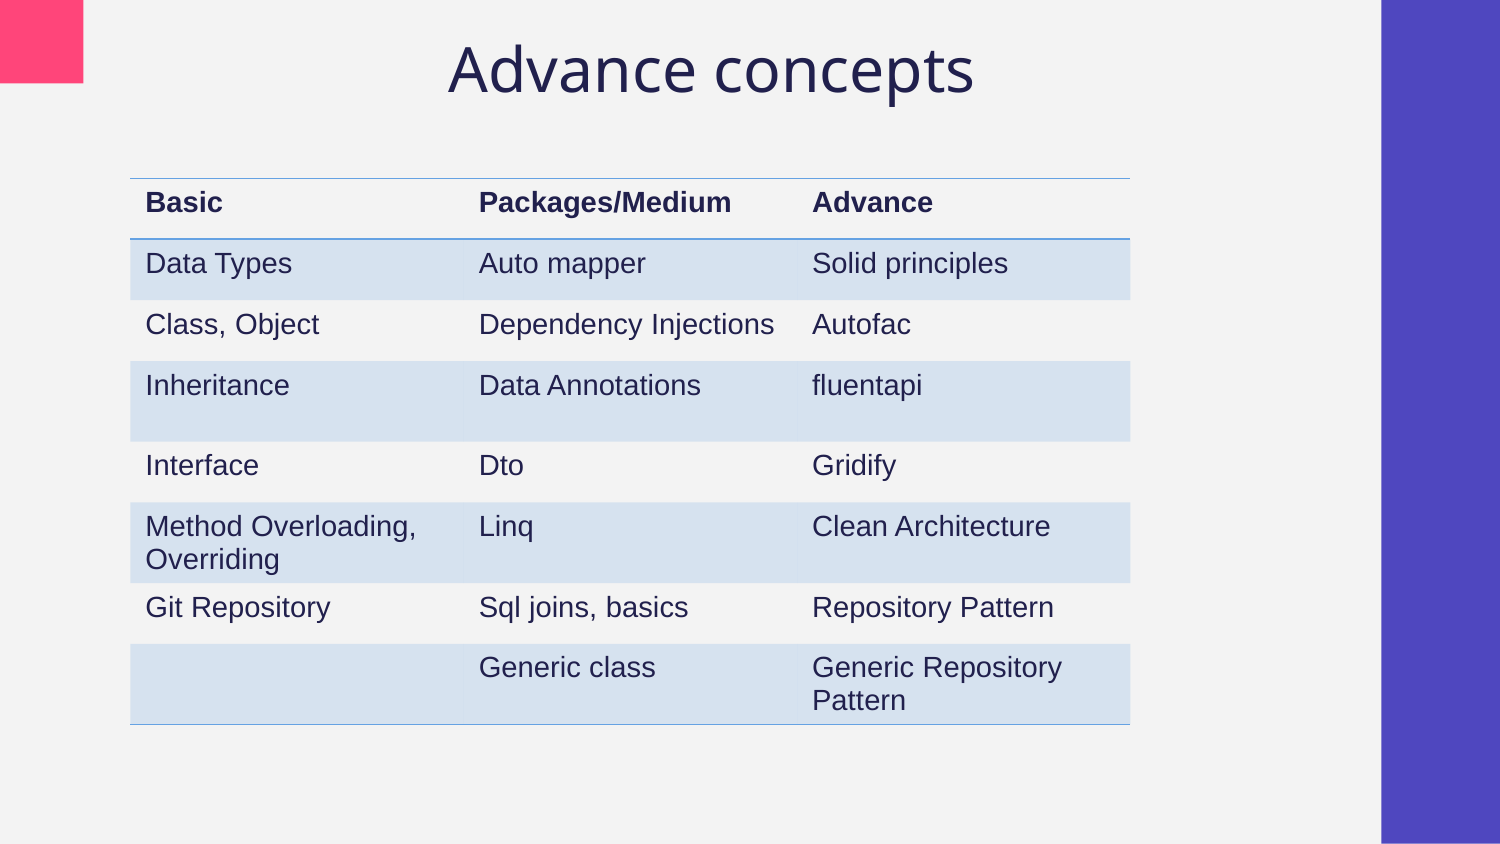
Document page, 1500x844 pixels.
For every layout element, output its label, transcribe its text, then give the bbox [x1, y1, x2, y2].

table_cell [130, 644, 464, 724]
table_cell Repository Pattern [797, 583, 1130, 644]
table_cell Data Types [130, 240, 464, 300]
table_cell Dto [464, 442, 797, 502]
table_cell Dependency Injections [464, 300, 797, 361]
table_cell Autofac [797, 300, 1130, 361]
table_cell Data Annotations [464, 361, 797, 442]
table_cell Generic Repository Pattern [797, 644, 1130, 724]
table_cell Sql joins, basics [464, 583, 797, 644]
table_cell Linq [464, 502, 797, 583]
table_cell fluentapi [797, 361, 1130, 442]
table_cell Generic class [464, 644, 797, 724]
table_header Advance [797, 179, 1130, 238]
table_header Basic [130, 179, 464, 238]
table_cell Interface [130, 442, 464, 502]
table_cell Inheritance [130, 361, 464, 442]
table_cell Clean Architecture [797, 502, 1130, 583]
table_cell Solid principles [797, 240, 1130, 300]
table_cell Gridify [797, 442, 1130, 502]
table_header Packages/Medium [464, 179, 797, 238]
table_cell Git Repository [130, 583, 464, 644]
table_cell Class, Object [130, 300, 464, 361]
title Advance concepts [99, 34, 1326, 109]
table_cell Method Overloading, Overriding [130, 502, 464, 583]
table_cell Auto mapper [464, 240, 797, 300]
